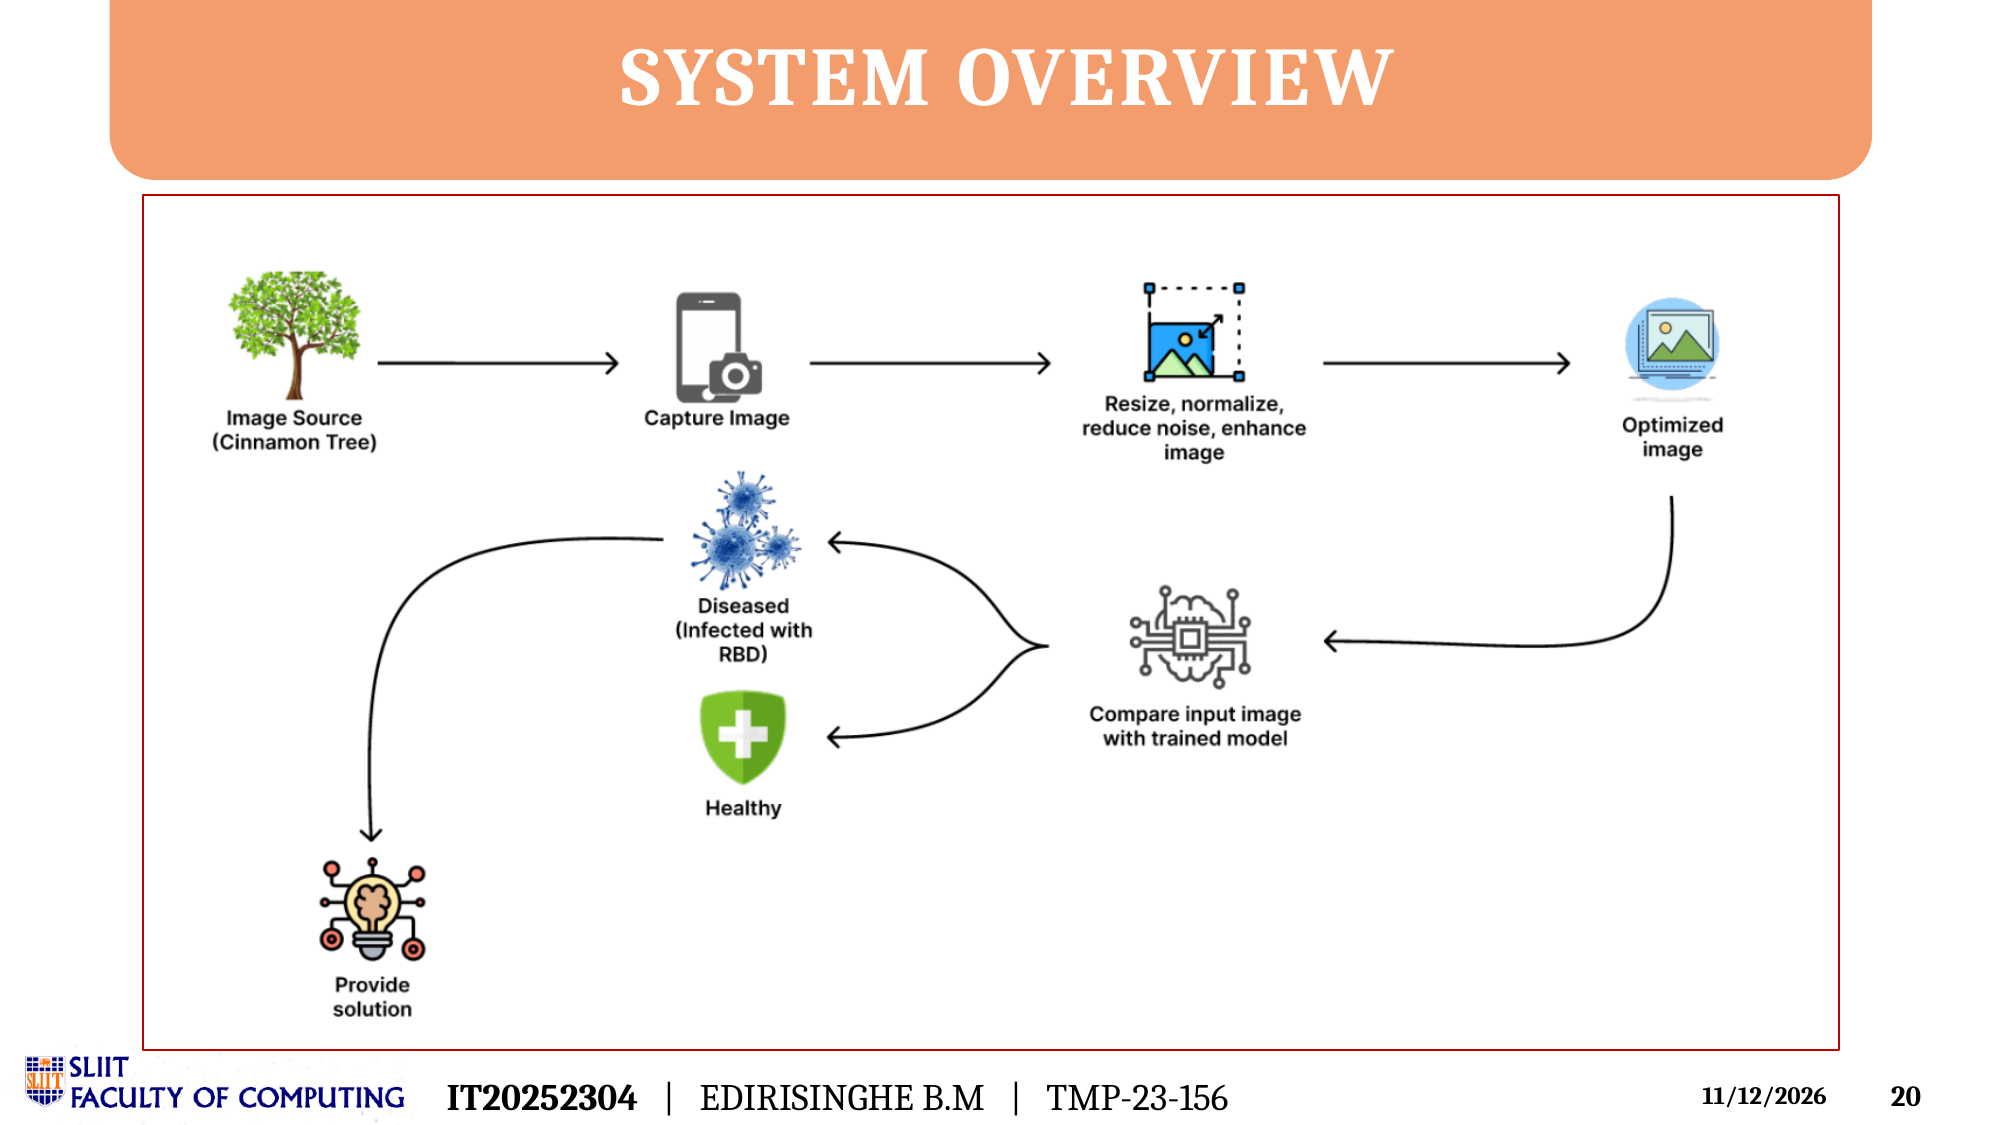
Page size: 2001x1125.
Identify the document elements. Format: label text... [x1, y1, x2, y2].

text_box [107, 130, 1875, 183]
picture [0, 1045, 413, 1125]
text_box System overview [49, 0, 1967, 130]
picture [143, 196, 1839, 1049]
text_box IT20252304 | EDIRISINGHE B.M | TMP-23-156 [431, 1065, 1550, 1125]
